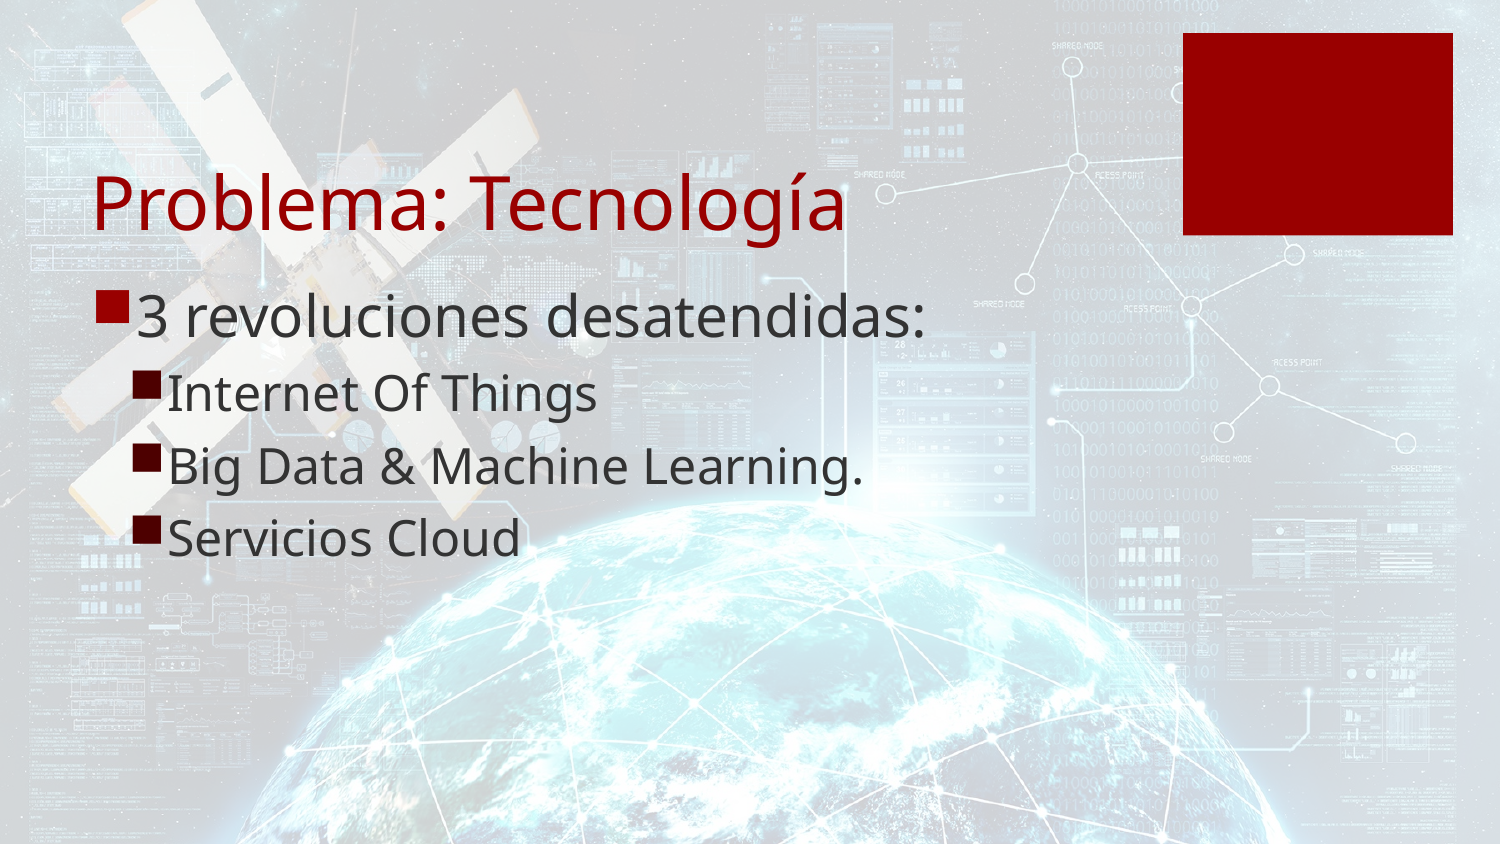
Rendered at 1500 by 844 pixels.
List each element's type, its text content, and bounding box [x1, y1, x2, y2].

title Problema: Tecnología [75, 112, 1143, 254]
list 3 revoluciones desatendidas: Internet Of Things Big Data & Machine Learning. Servicios Cloud [75, 271, 1143, 754]
